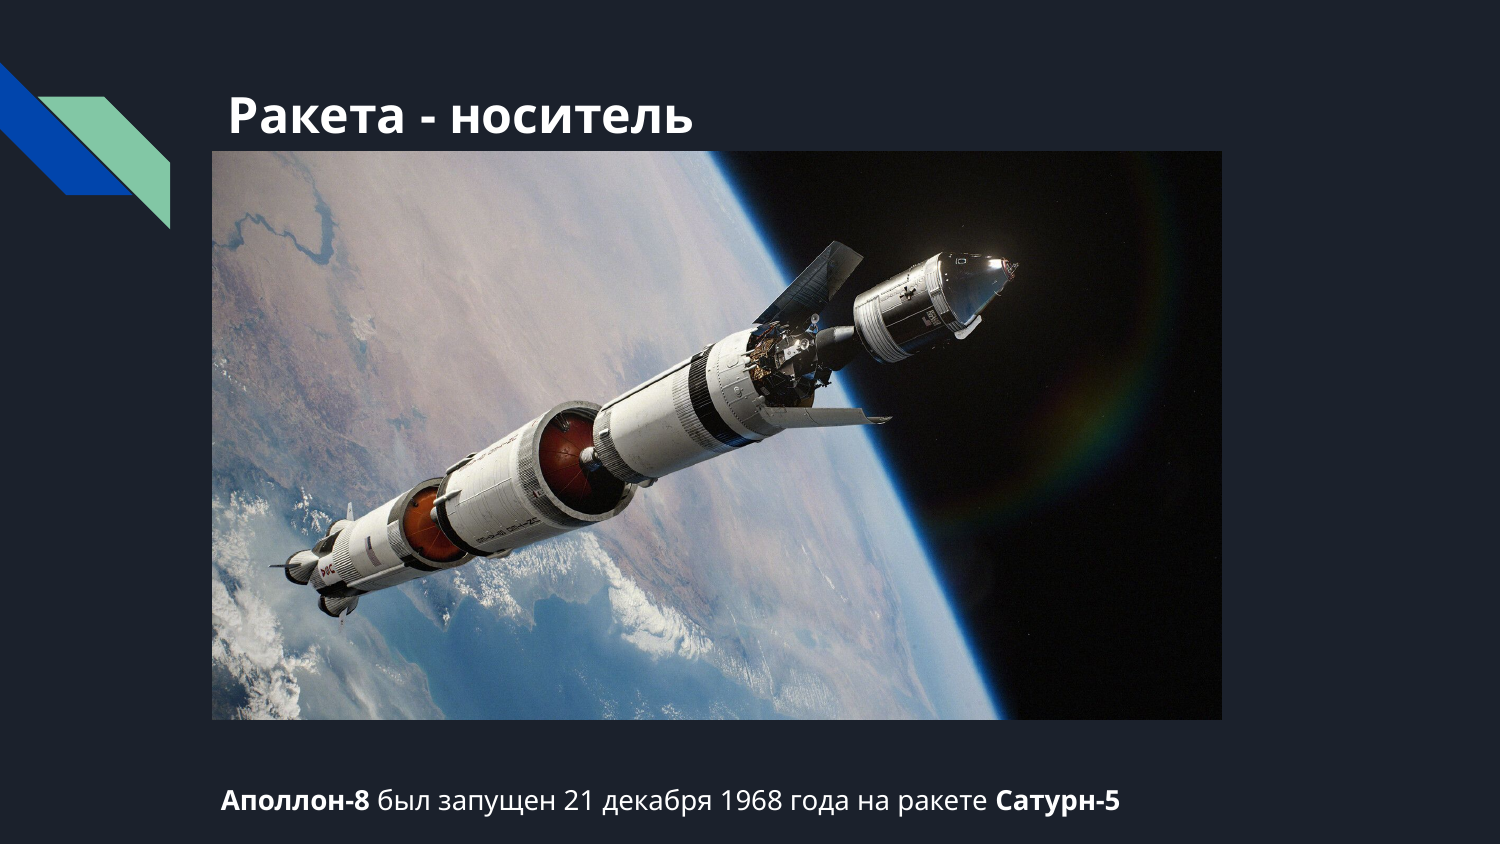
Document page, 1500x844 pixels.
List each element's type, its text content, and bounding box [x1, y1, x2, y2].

picture [212, 151, 1222, 720]
title Ракета - носитель [212, 64, 1368, 215]
list Аполлон-8 был запущен 21 декабря 1968 года на ракете Сатурн-5 [205, 746, 1361, 833]
